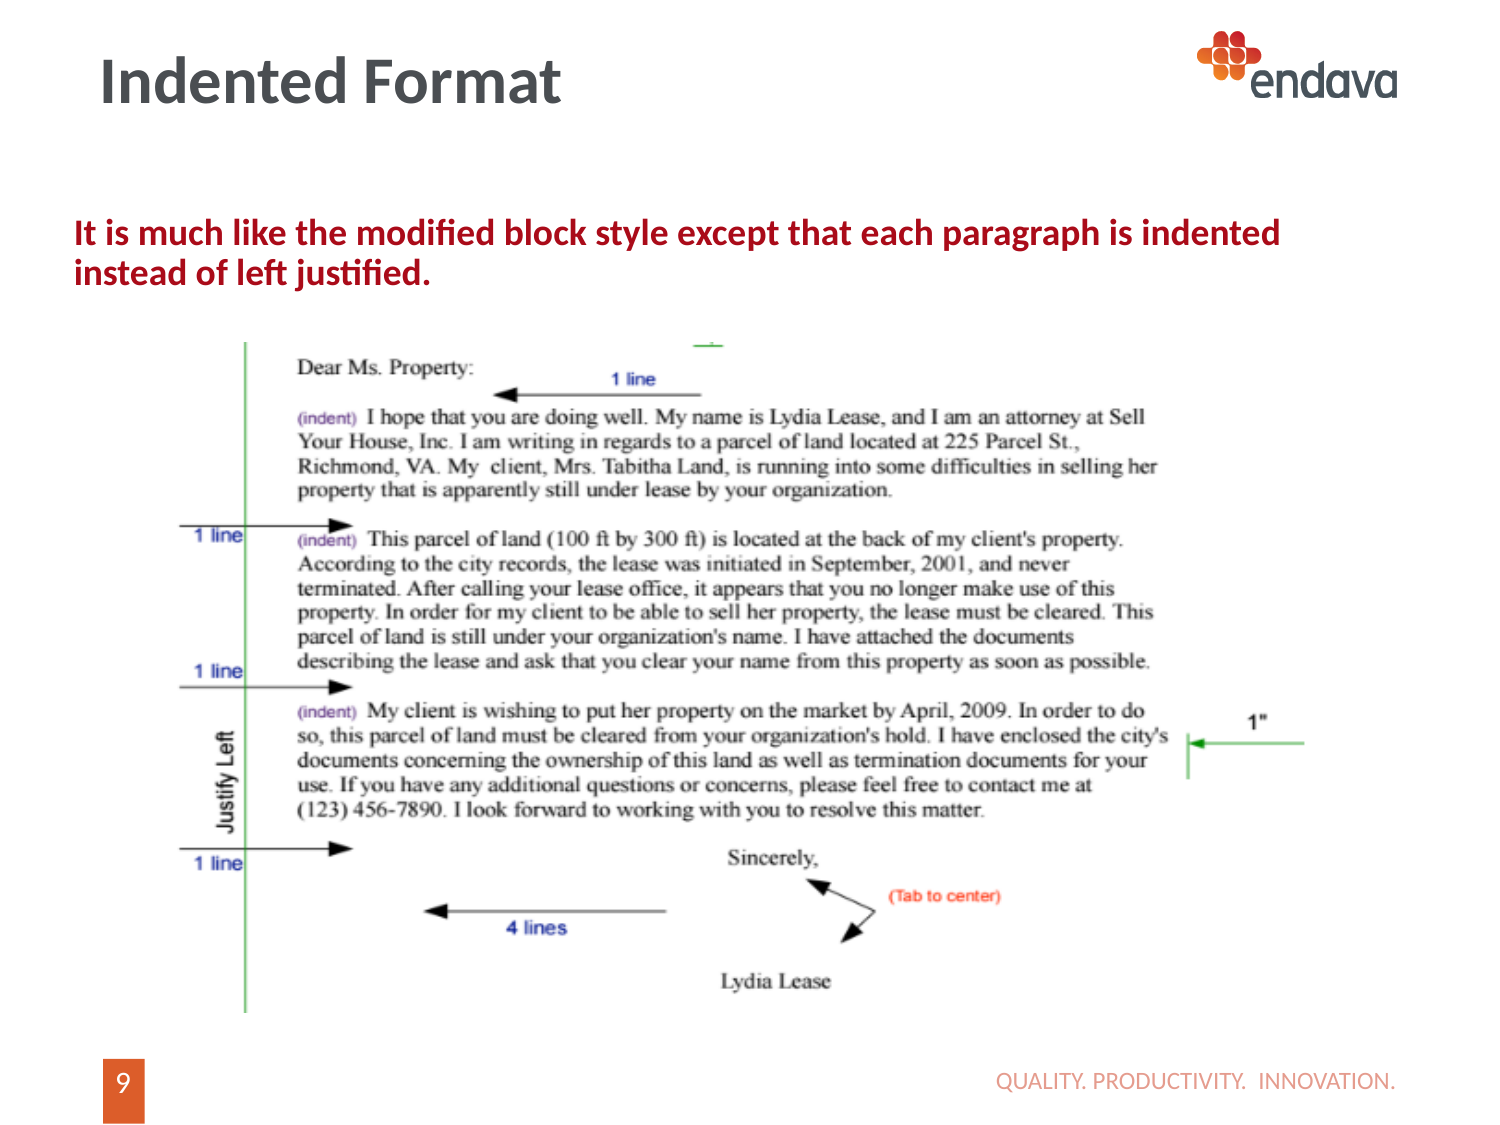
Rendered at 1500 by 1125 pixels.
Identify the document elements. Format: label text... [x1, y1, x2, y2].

slide_number QUALITY. PRODUCTIVITY. INNOVATION. [939, 1049, 1397, 1110]
title Indented Format [99, 38, 1148, 205]
list It is much like the modified block style except that each paragraph is indented instead of left justified. [73, 205, 1343, 343]
picture [1197, 31, 1397, 98]
picture [153, 342, 1314, 1013]
